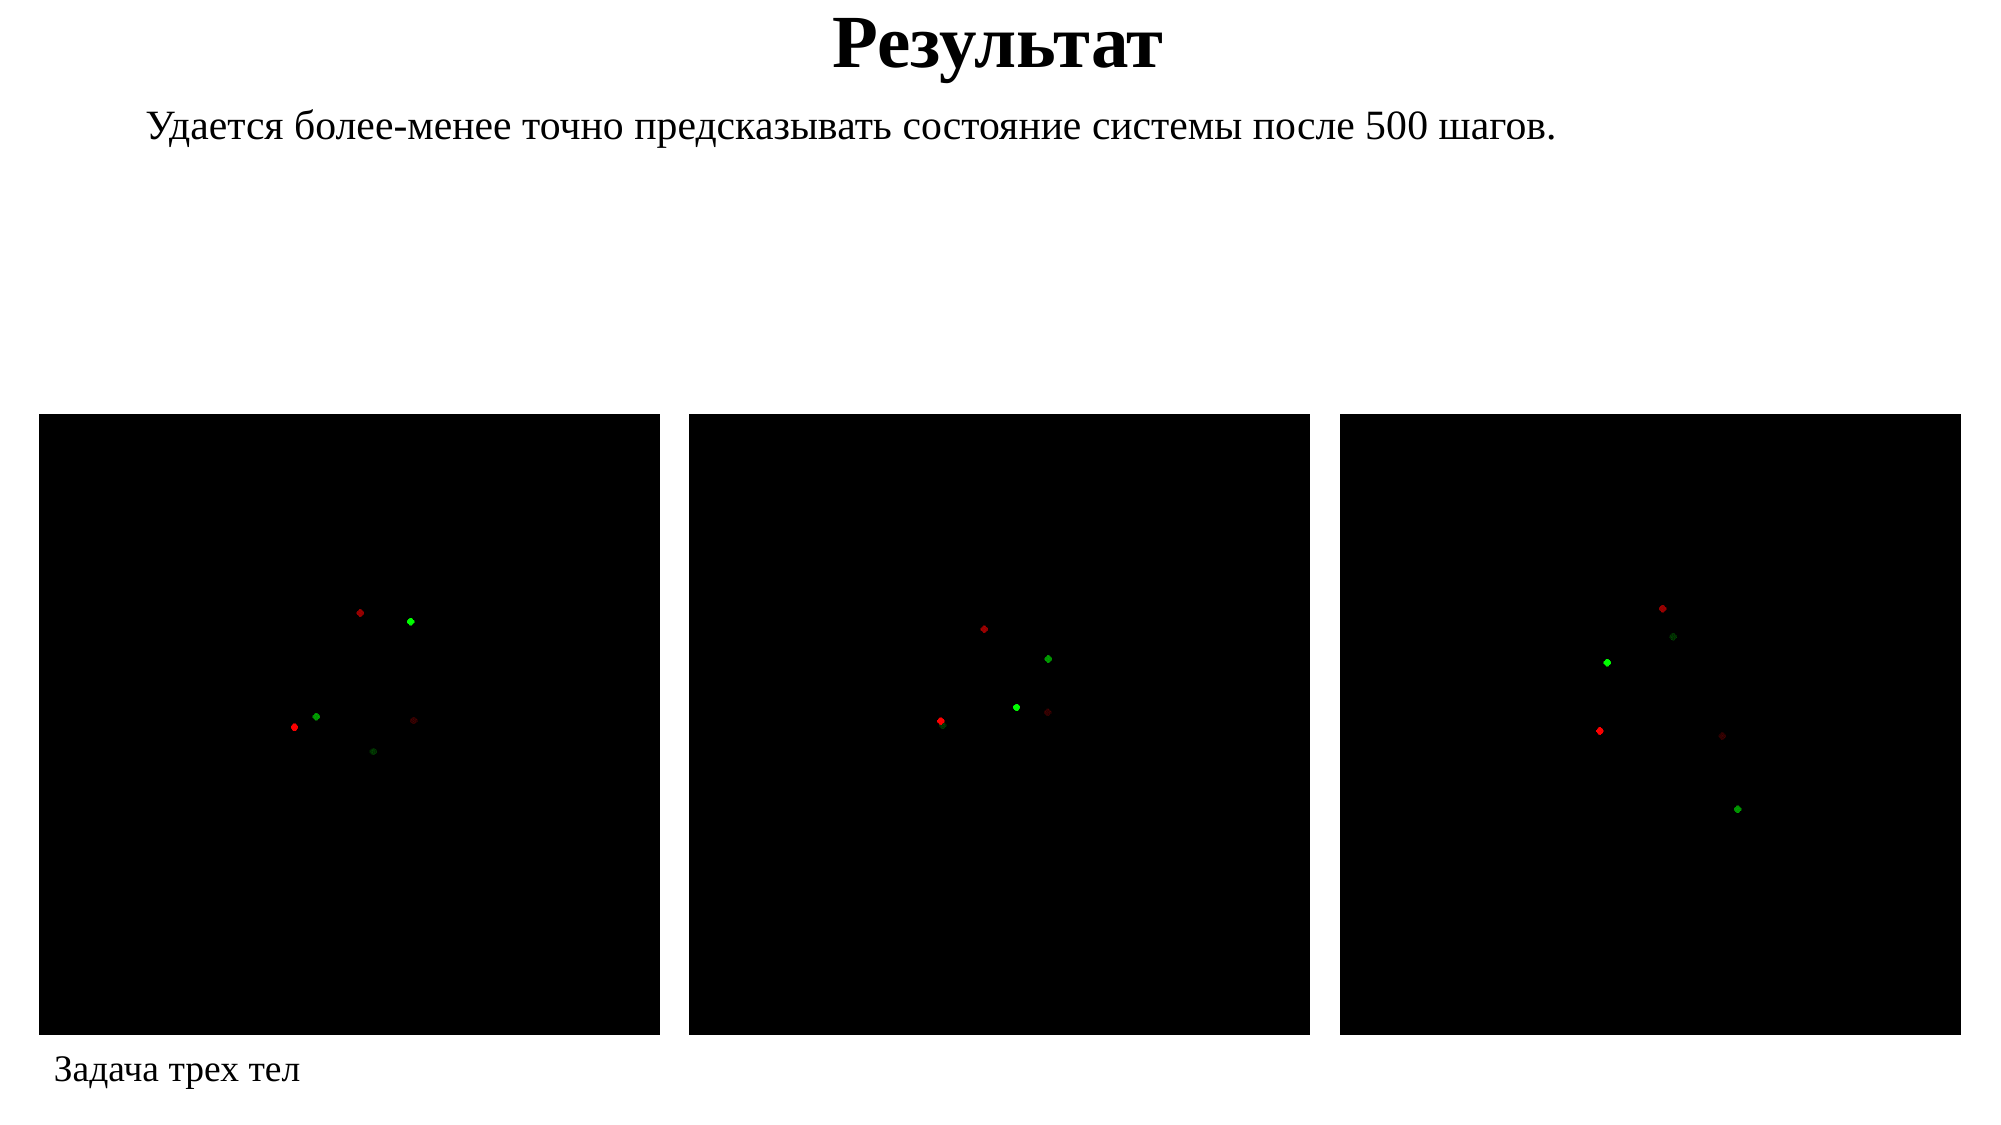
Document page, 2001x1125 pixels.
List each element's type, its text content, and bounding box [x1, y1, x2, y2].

text_box Результат [55, 0, 1942, 90]
text_box Задача трех тел [39, 1037, 1410, 1097]
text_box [39, 414, 1961, 1035]
text_box Удается более-менее точно предсказывать состояние системы после 500 шагов. [56, 90, 1944, 155]
